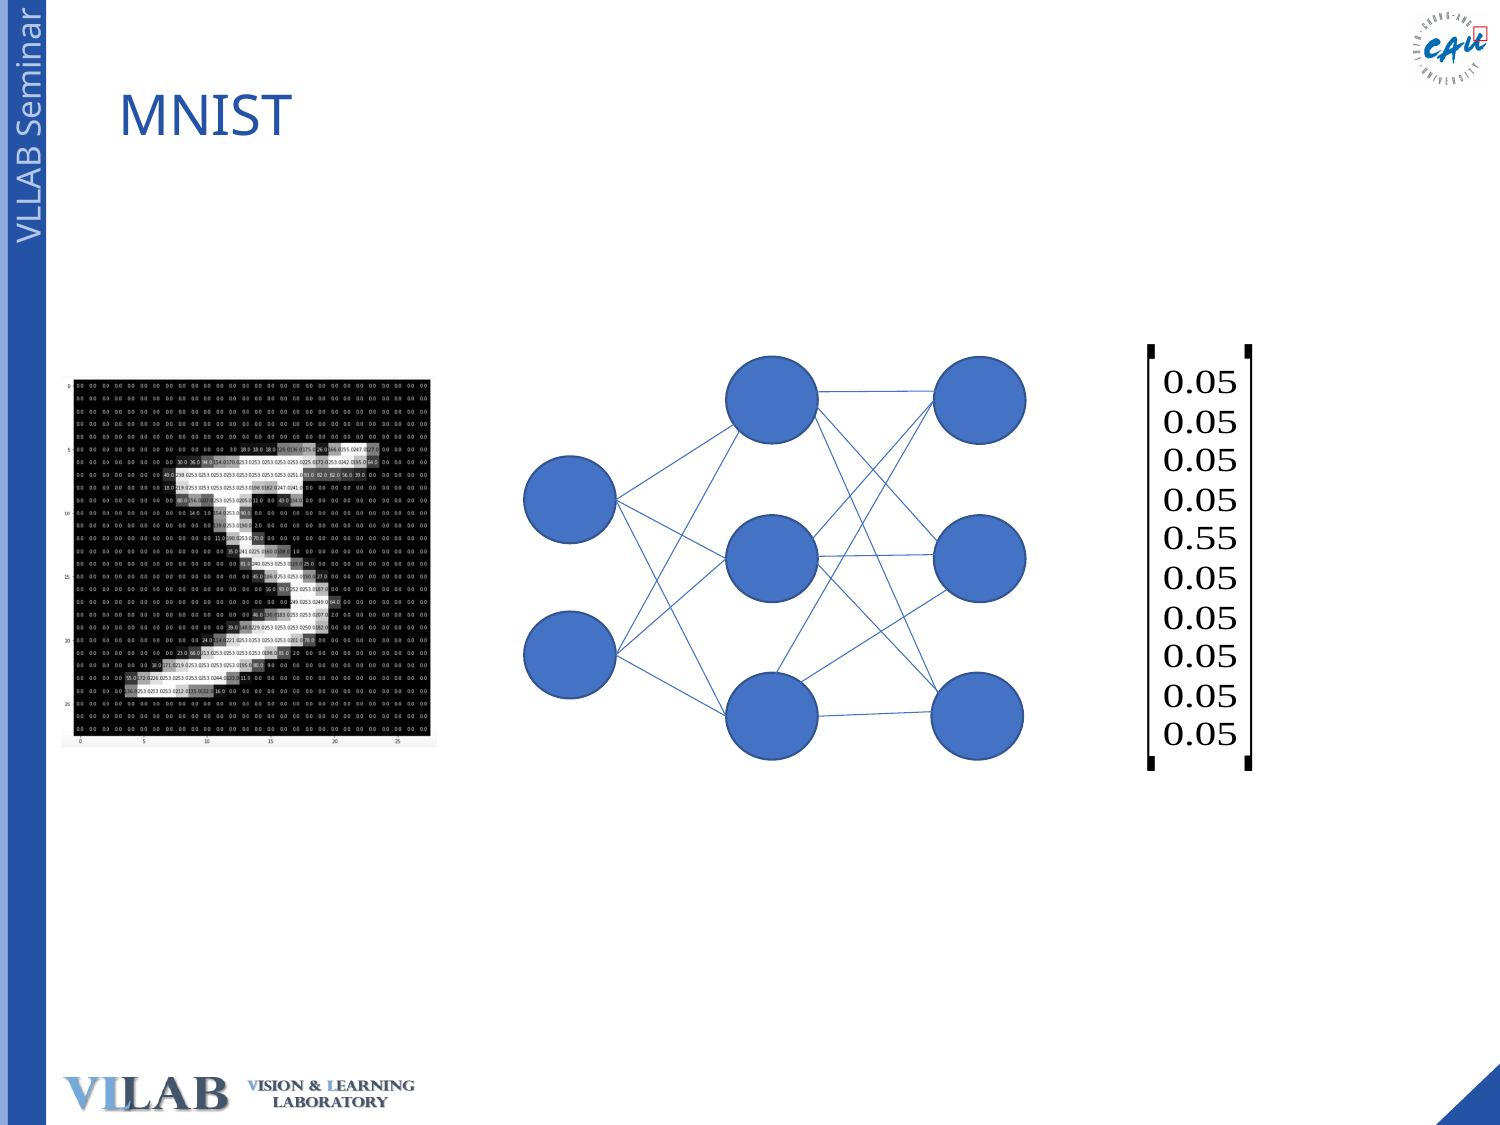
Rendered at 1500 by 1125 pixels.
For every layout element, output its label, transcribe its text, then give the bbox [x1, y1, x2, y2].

picture [55, 1065, 424, 1120]
picture [1412, 11, 1488, 87]
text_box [524, 356, 1026, 760]
picture [61, 372, 437, 752]
title MNIST [103, 48, 1397, 186]
